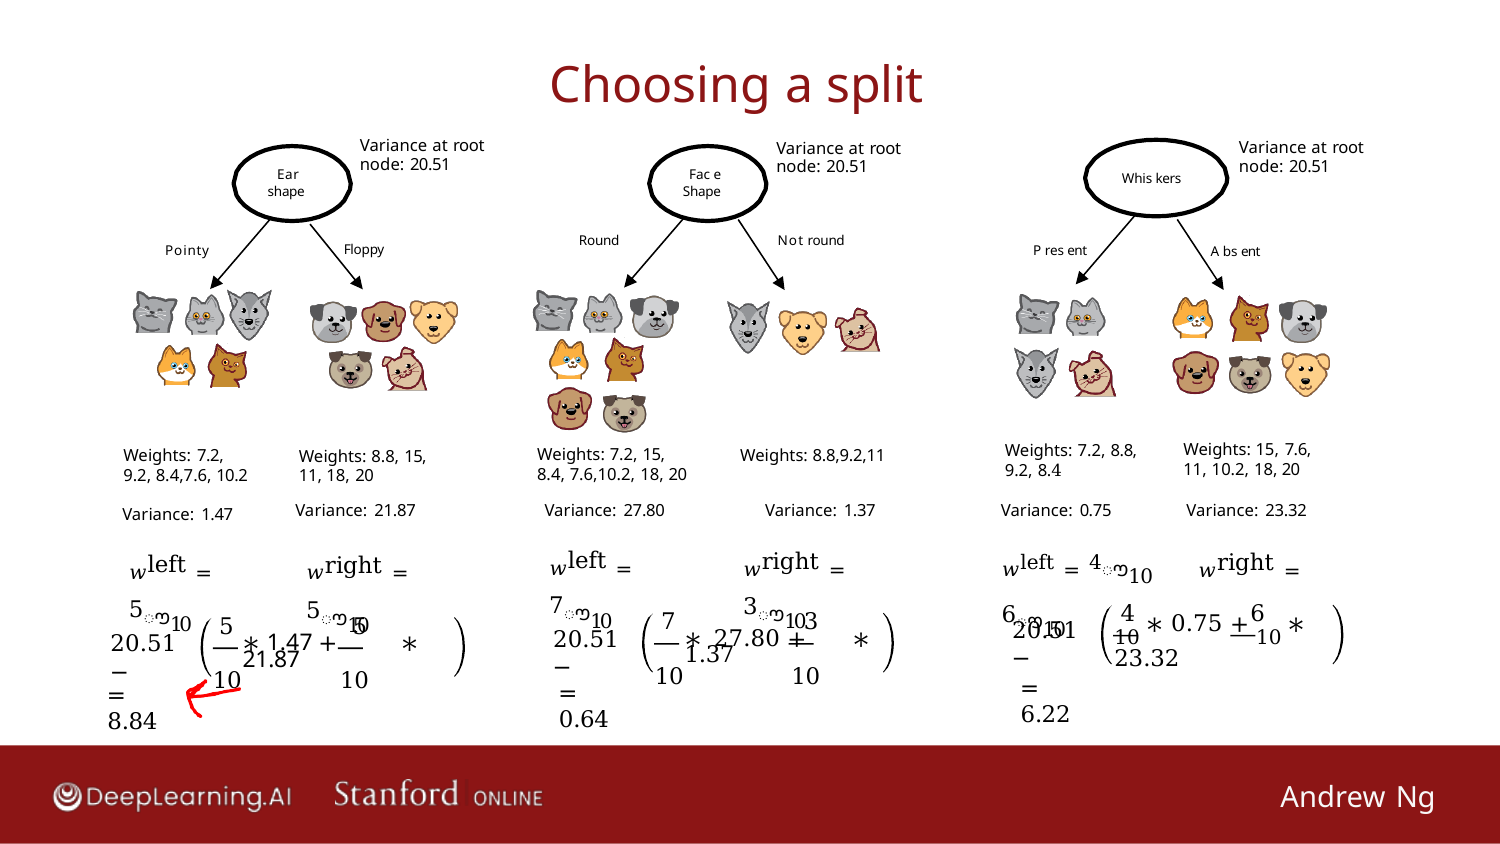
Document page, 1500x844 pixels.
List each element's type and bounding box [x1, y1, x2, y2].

picture [185, 679, 242, 718]
text_box [576, 229, 629, 248]
text_box [998, 436, 1162, 520]
text_box [530, 146, 827, 435]
text_box [535, 441, 720, 521]
text_box [762, 497, 896, 520]
picture [335, 779, 544, 814]
text_box [130, 146, 459, 394]
text_box [357, 132, 502, 174]
picture [834, 305, 882, 355]
text_box [1181, 436, 1335, 479]
text_box [121, 443, 278, 485]
text_box [1012, 293, 1330, 399]
text_box [1176, 218, 1224, 290]
text_box [1236, 133, 1381, 176]
text_box [993, 533, 1344, 727]
footer [1277, 774, 1445, 844]
text_box [341, 238, 397, 257]
text_box [774, 134, 918, 176]
text_box [1075, 139, 1228, 285]
text_box [542, 531, 894, 733]
text_box [163, 239, 217, 258]
text_box [1184, 497, 1328, 520]
text_box [775, 229, 855, 248]
text_box [738, 442, 913, 465]
title [547, 49, 953, 193]
text_box [1208, 239, 1267, 259]
text_box [105, 535, 465, 735]
text_box [293, 443, 451, 521]
picture [51, 770, 293, 825]
text_box [1030, 238, 1095, 258]
text_box [120, 501, 254, 524]
